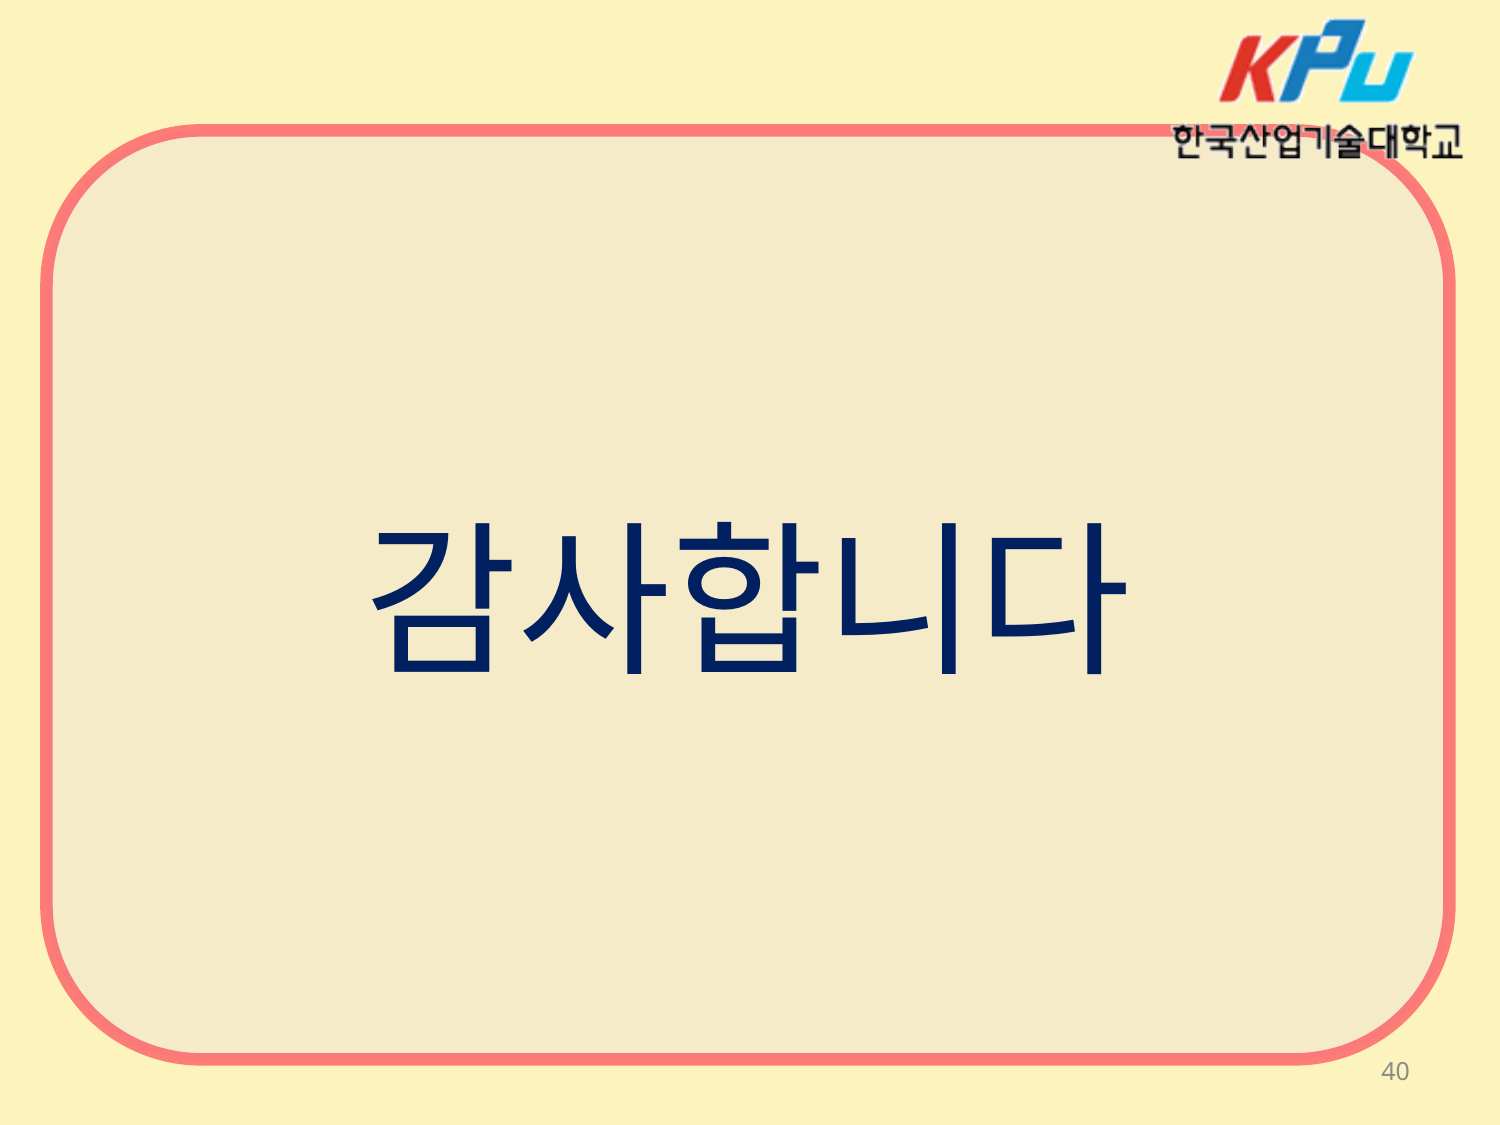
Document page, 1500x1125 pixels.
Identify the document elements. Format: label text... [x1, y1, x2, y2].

picture [1115, 2, 1500, 162]
slide_number 40 [1074, 1042, 1425, 1103]
text_box 감사합니다 [44, 128, 1452, 1062]
